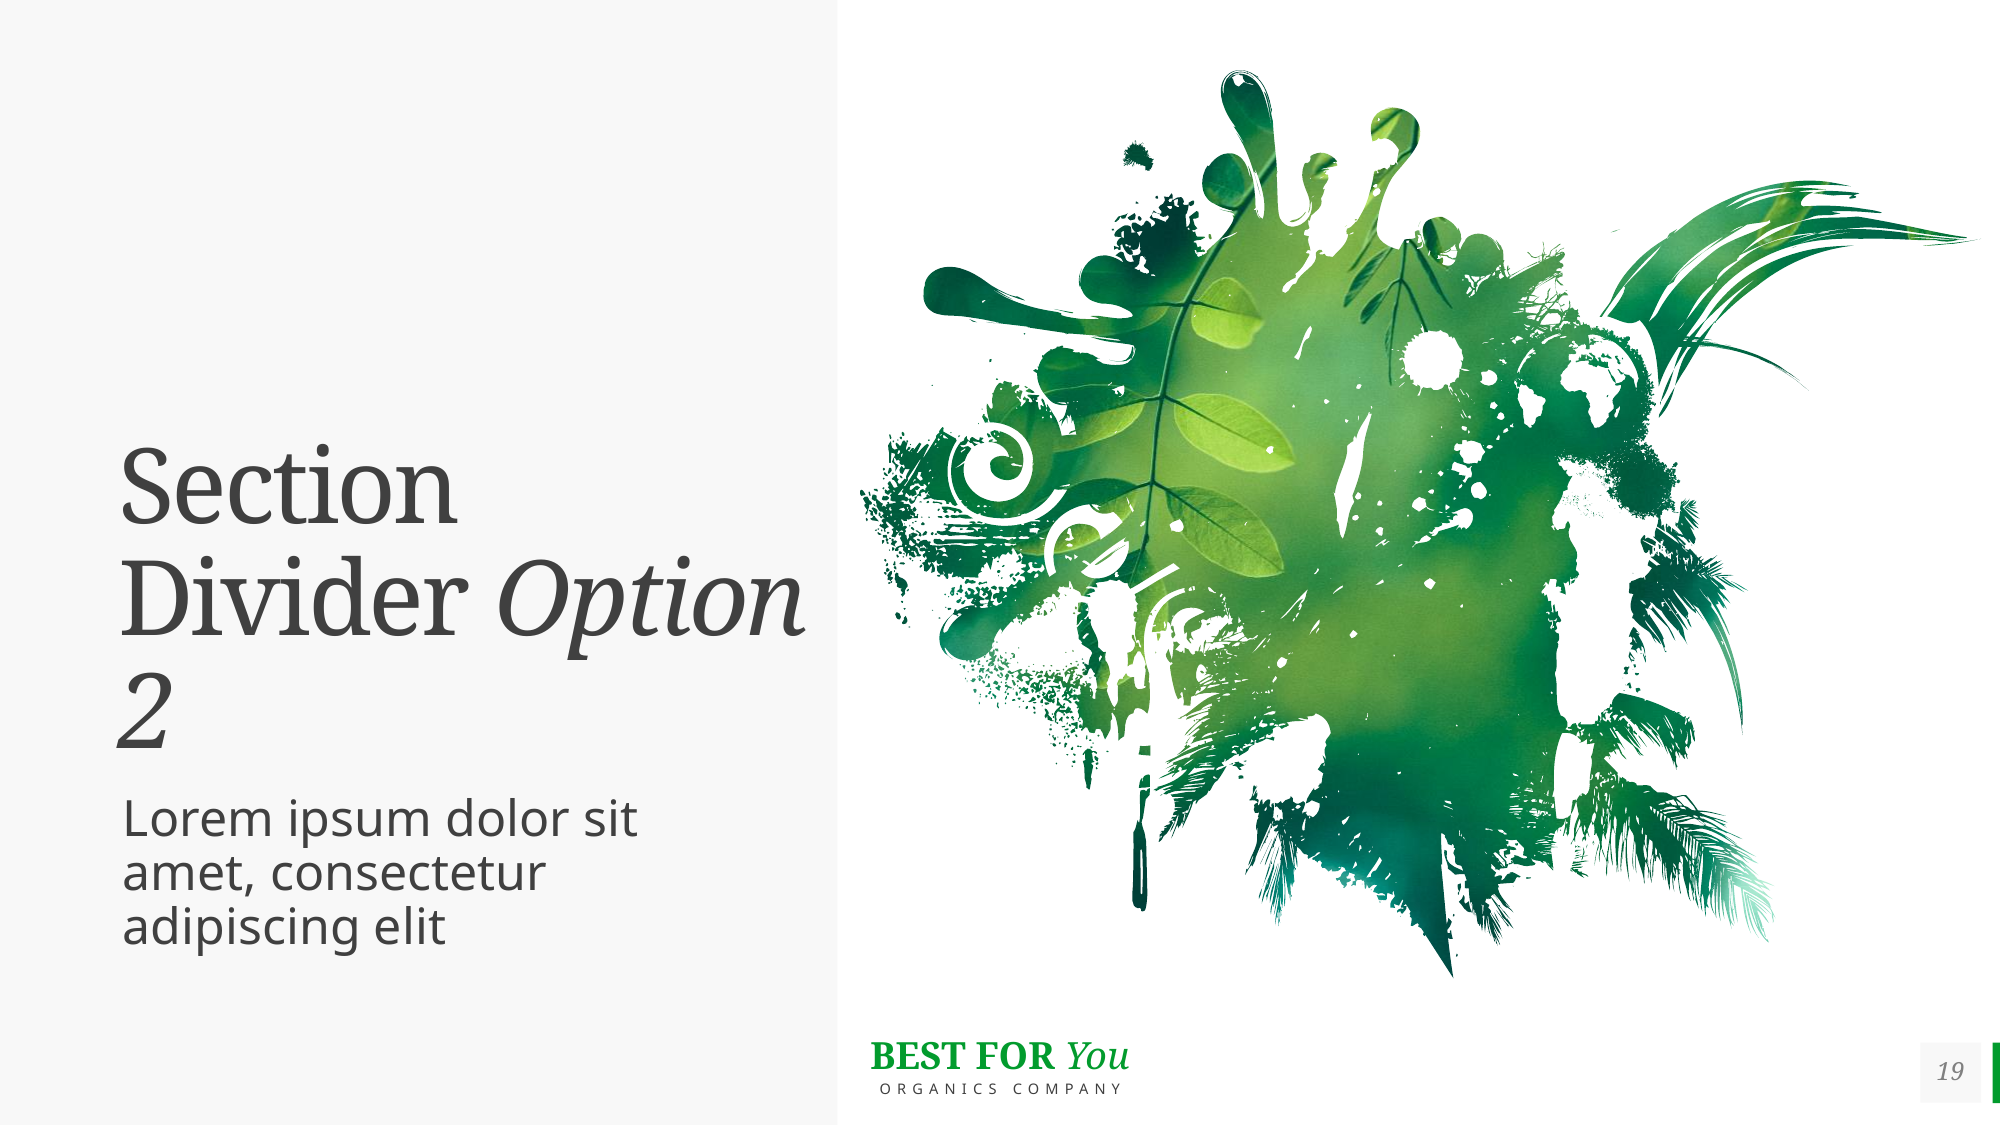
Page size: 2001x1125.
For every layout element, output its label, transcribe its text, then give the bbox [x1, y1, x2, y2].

title Section Divider Option 2 [0, 0, 838, 1125]
picture [860, 70, 1982, 979]
slide_number 19 [1920, 1042, 1982, 1103]
subtitle Lorem ipsum dolor sit amet, consectetur adipiscing elit [123, 793, 720, 957]
